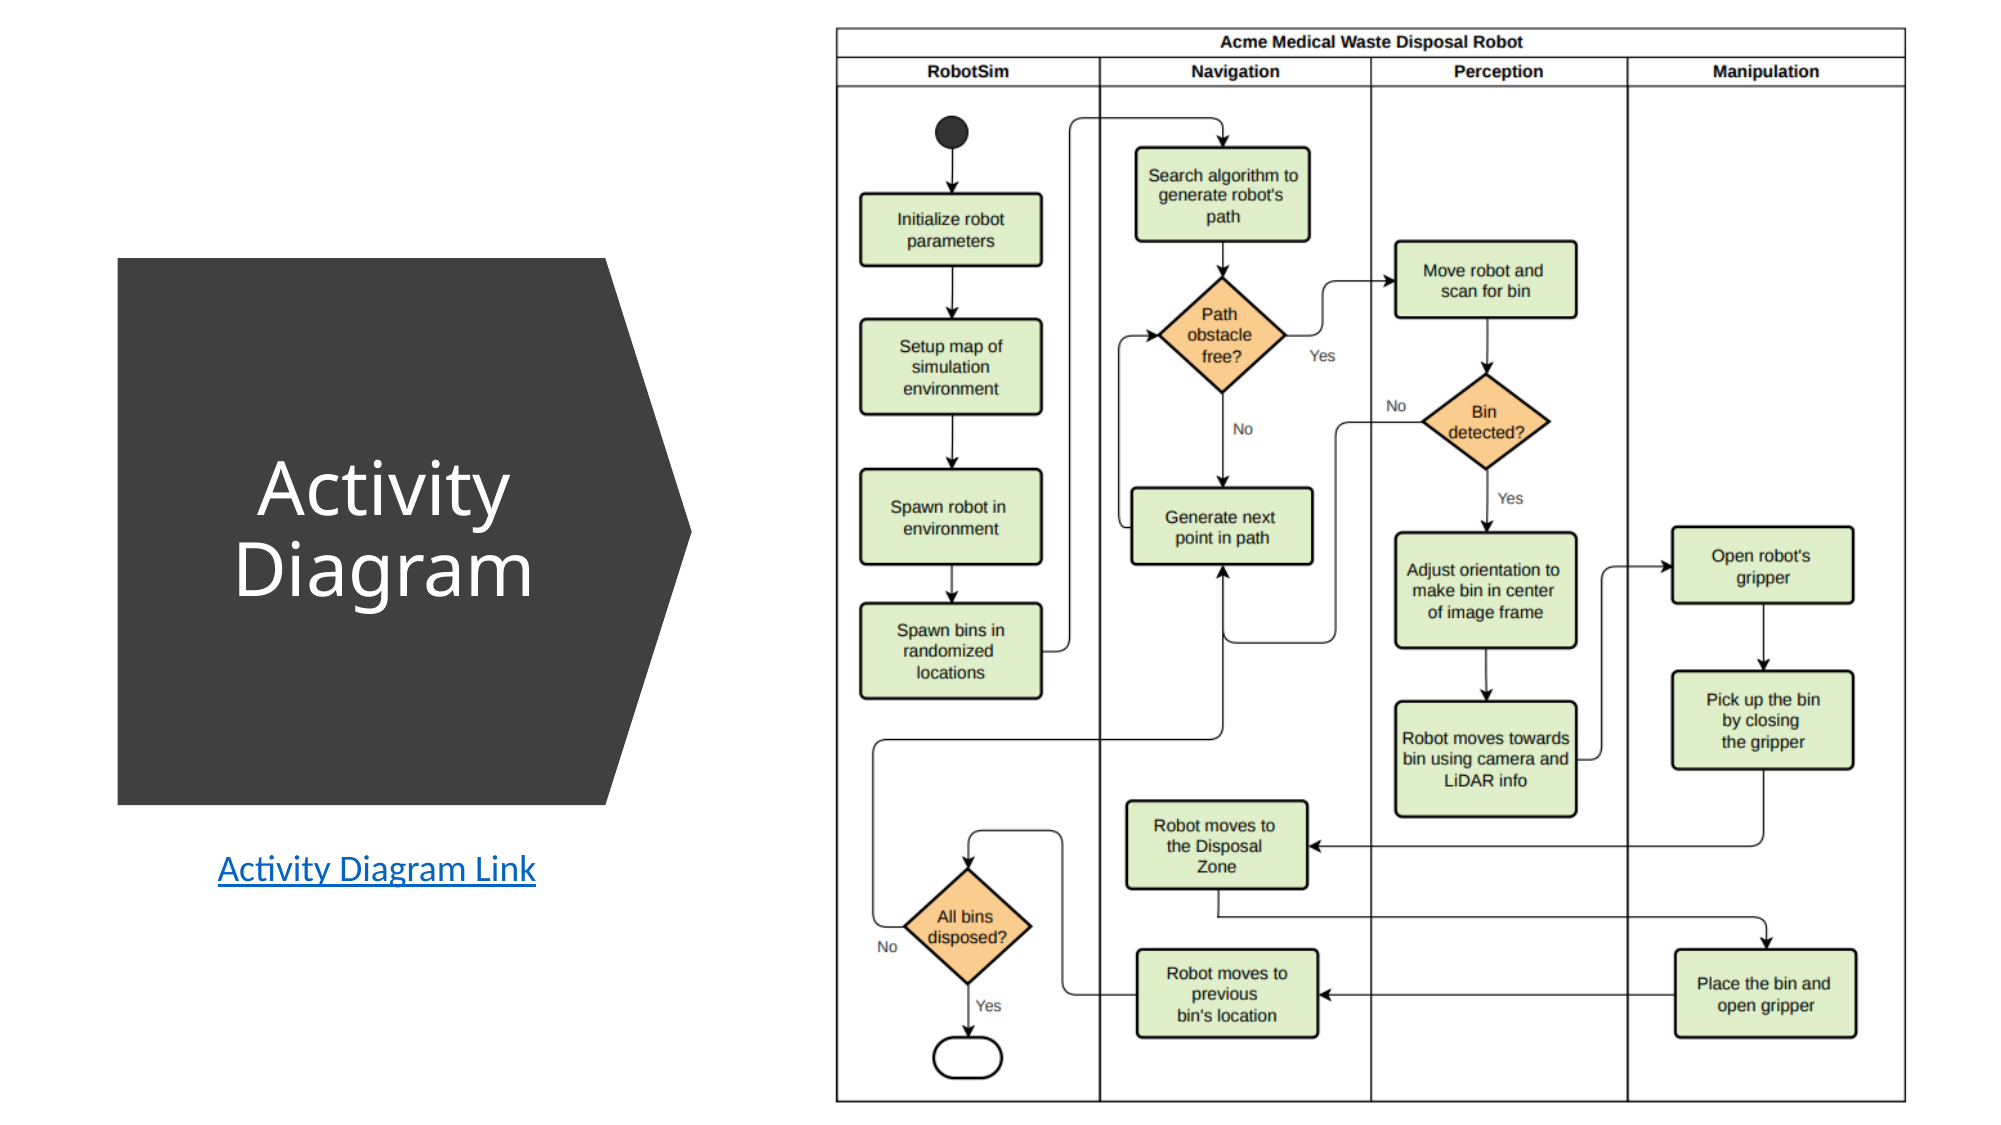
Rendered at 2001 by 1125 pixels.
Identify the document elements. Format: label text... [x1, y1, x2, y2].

text_box Activity Diagram Link [202, 836, 568, 897]
text_box [116, 257, 693, 807]
picture [827, 17, 1910, 1109]
title Activity Diagram [168, 322, 601, 741]
